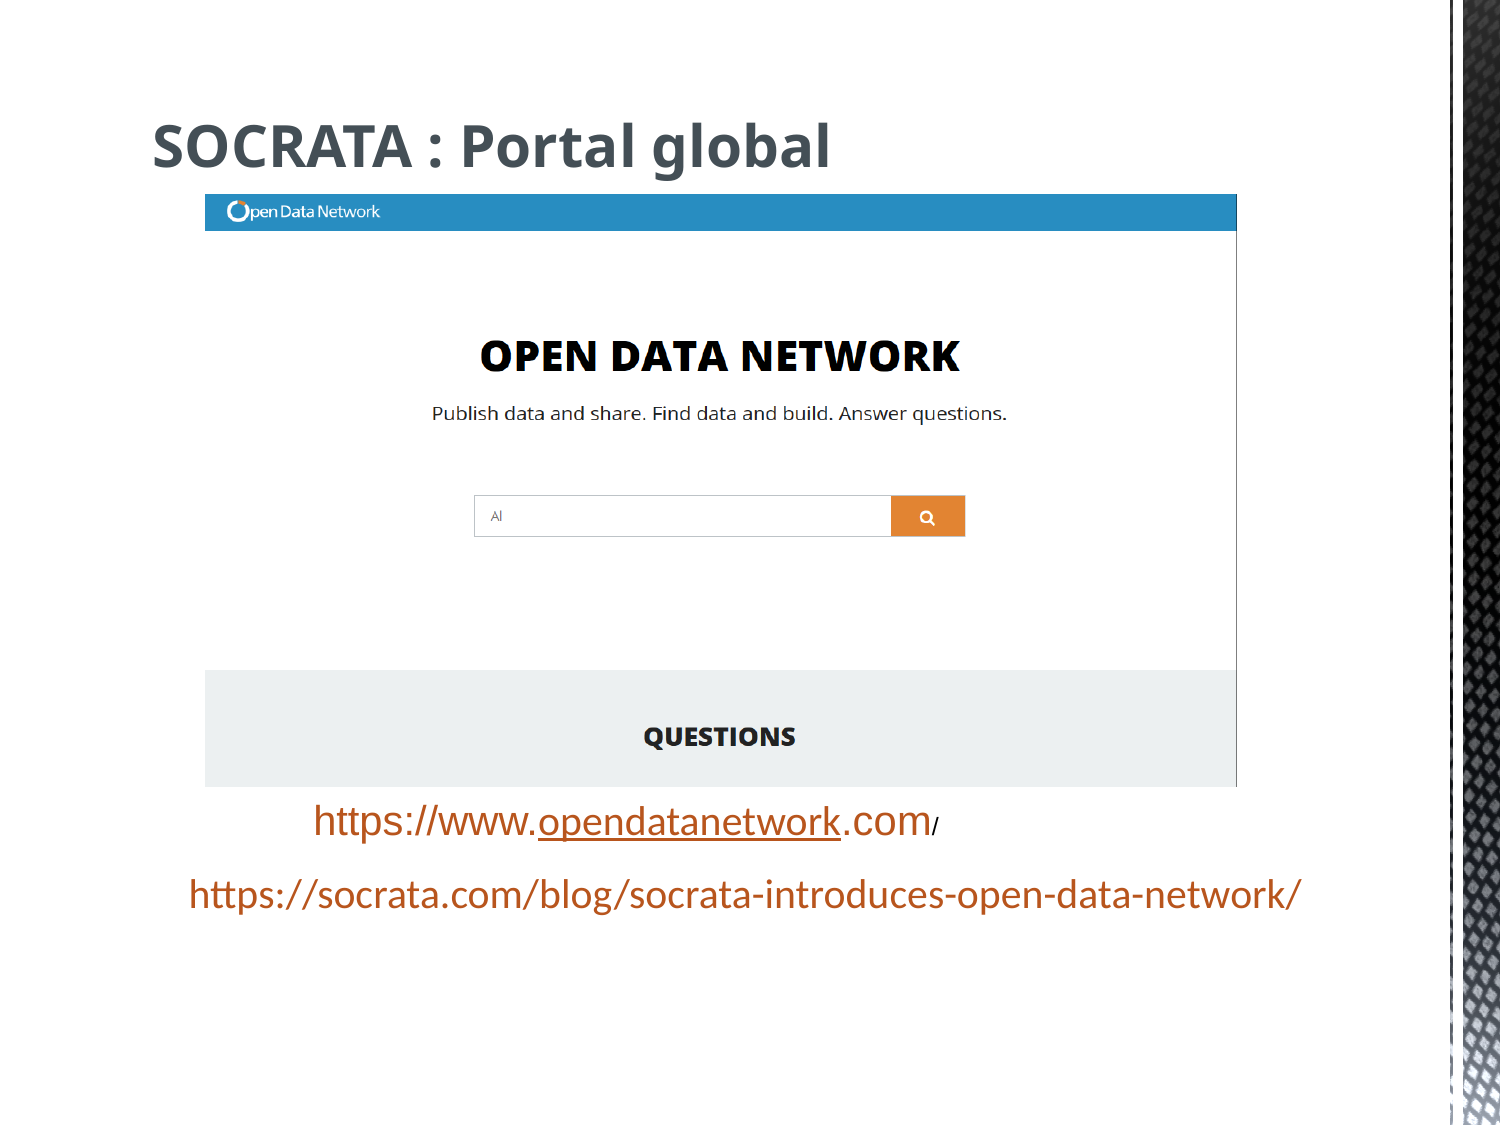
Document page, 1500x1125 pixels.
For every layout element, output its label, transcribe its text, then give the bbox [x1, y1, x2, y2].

text_box https://www.opendatanetwork.com/ [299, 795, 1115, 838]
picture [205, 193, 1237, 787]
picture [1447, 0, 1500, 1125]
text_box SOCRATA : Portal global [139, 102, 882, 163]
text_box https://socrata.com/blog/socrata-introduces-open-data-network/ [174, 860, 1359, 906]
